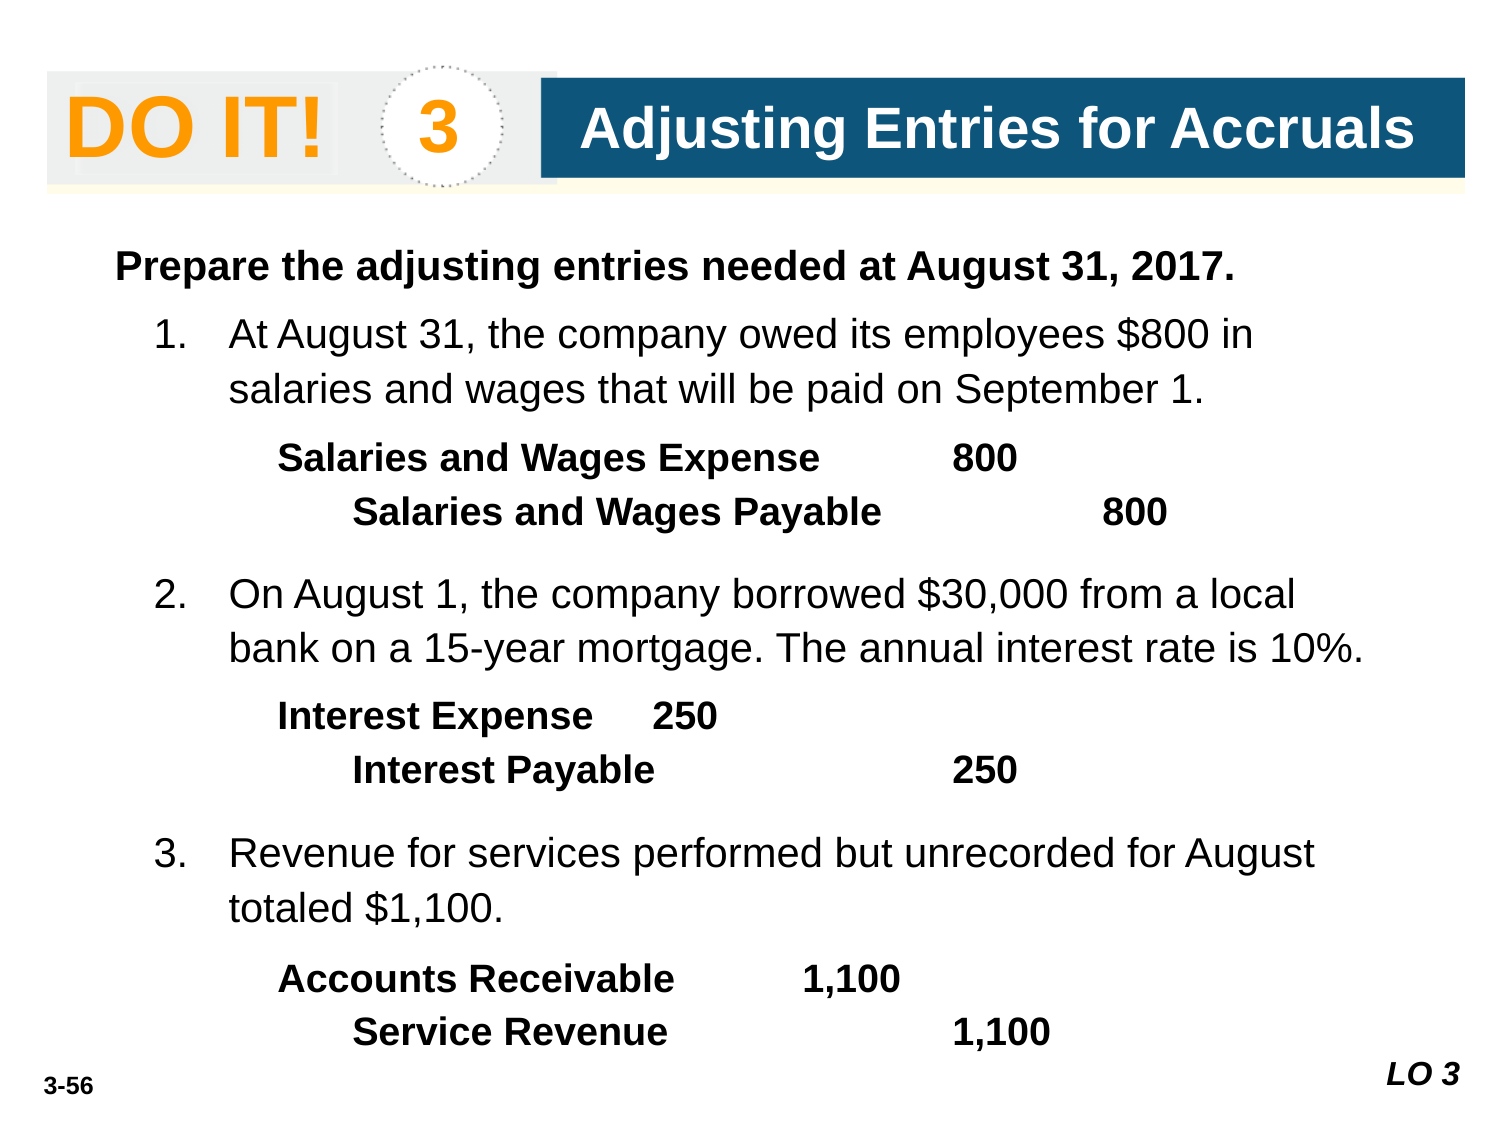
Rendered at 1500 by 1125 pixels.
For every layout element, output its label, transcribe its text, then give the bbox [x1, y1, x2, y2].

text_box Salaries and Wages Expense 800 Salaries and Wages Payable 800 [262, 424, 1450, 541]
text_box Interest Expense 250 Interest Payable 250 [262, 682, 1450, 799]
text_box Accounts Receivable 1,100 Service Revenue 1,100 [262, 945, 1450, 1061]
text_box LO 3 [1324, 1044, 1475, 1100]
text_box Prepare the adjusting entries needed at August 31, 2017. At August 31, the company owed its employees $800 in salaries and wages that will be paid on September 1. On August 1, the company borrowed $30,000 from a local bank on a 15-year mortgage. The annual interest rate is 10%. Revenue for services performed but unrecorded for August totaled $1,100. [99, 226, 1413, 939]
picture [47, 58, 1465, 194]
